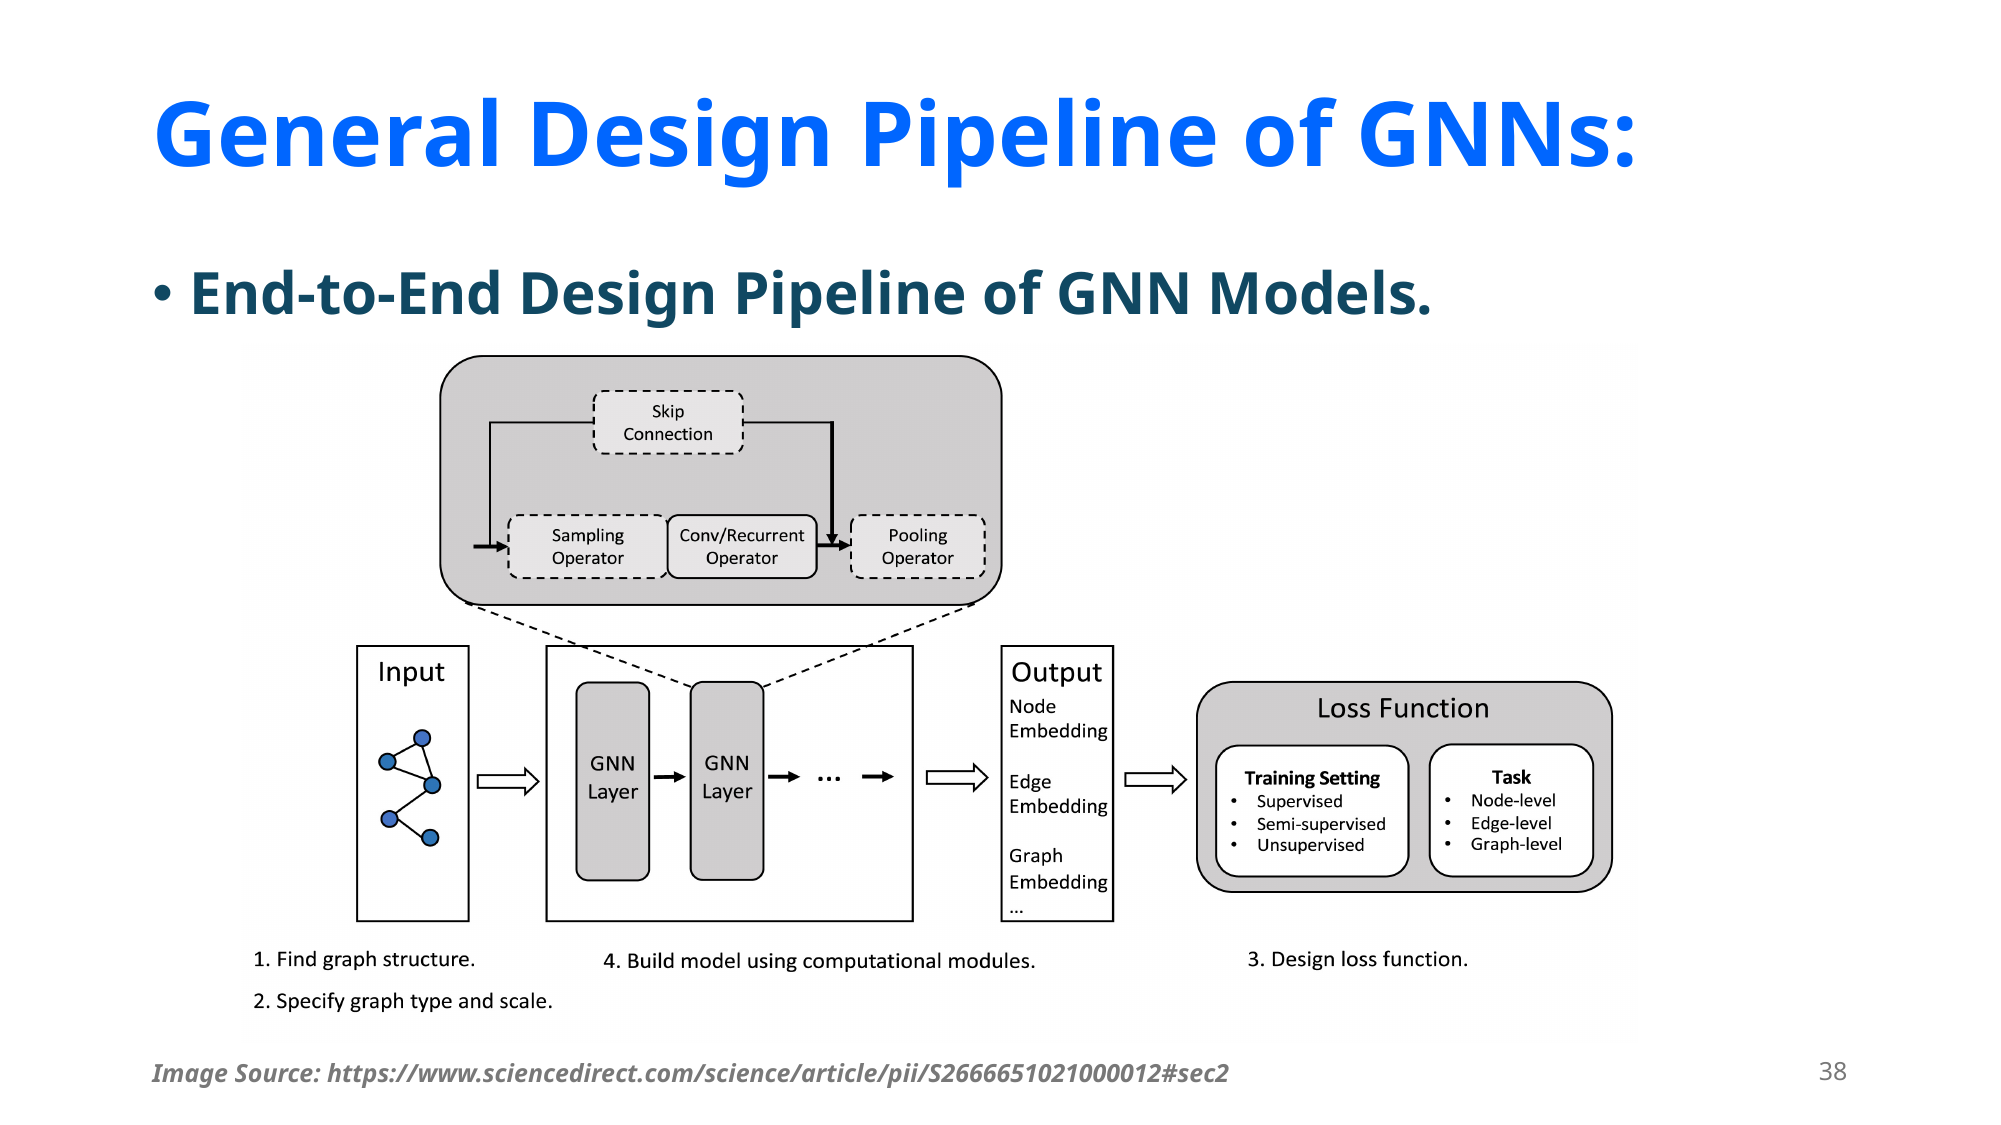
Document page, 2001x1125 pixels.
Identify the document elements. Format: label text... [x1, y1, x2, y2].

footer Image Source: https://www.sciencedirect.com/science/article/pii/S2666651021000012#sec2 [137, 1042, 1569, 1103]
slide_number 38 [1569, 1042, 1863, 1103]
picture [240, 342, 1638, 1044]
list End-to-End Design Pipeline of GNN Models. [137, 256, 1863, 1014]
title General Design Pipeline of GNNs: [137, 81, 1863, 256]
